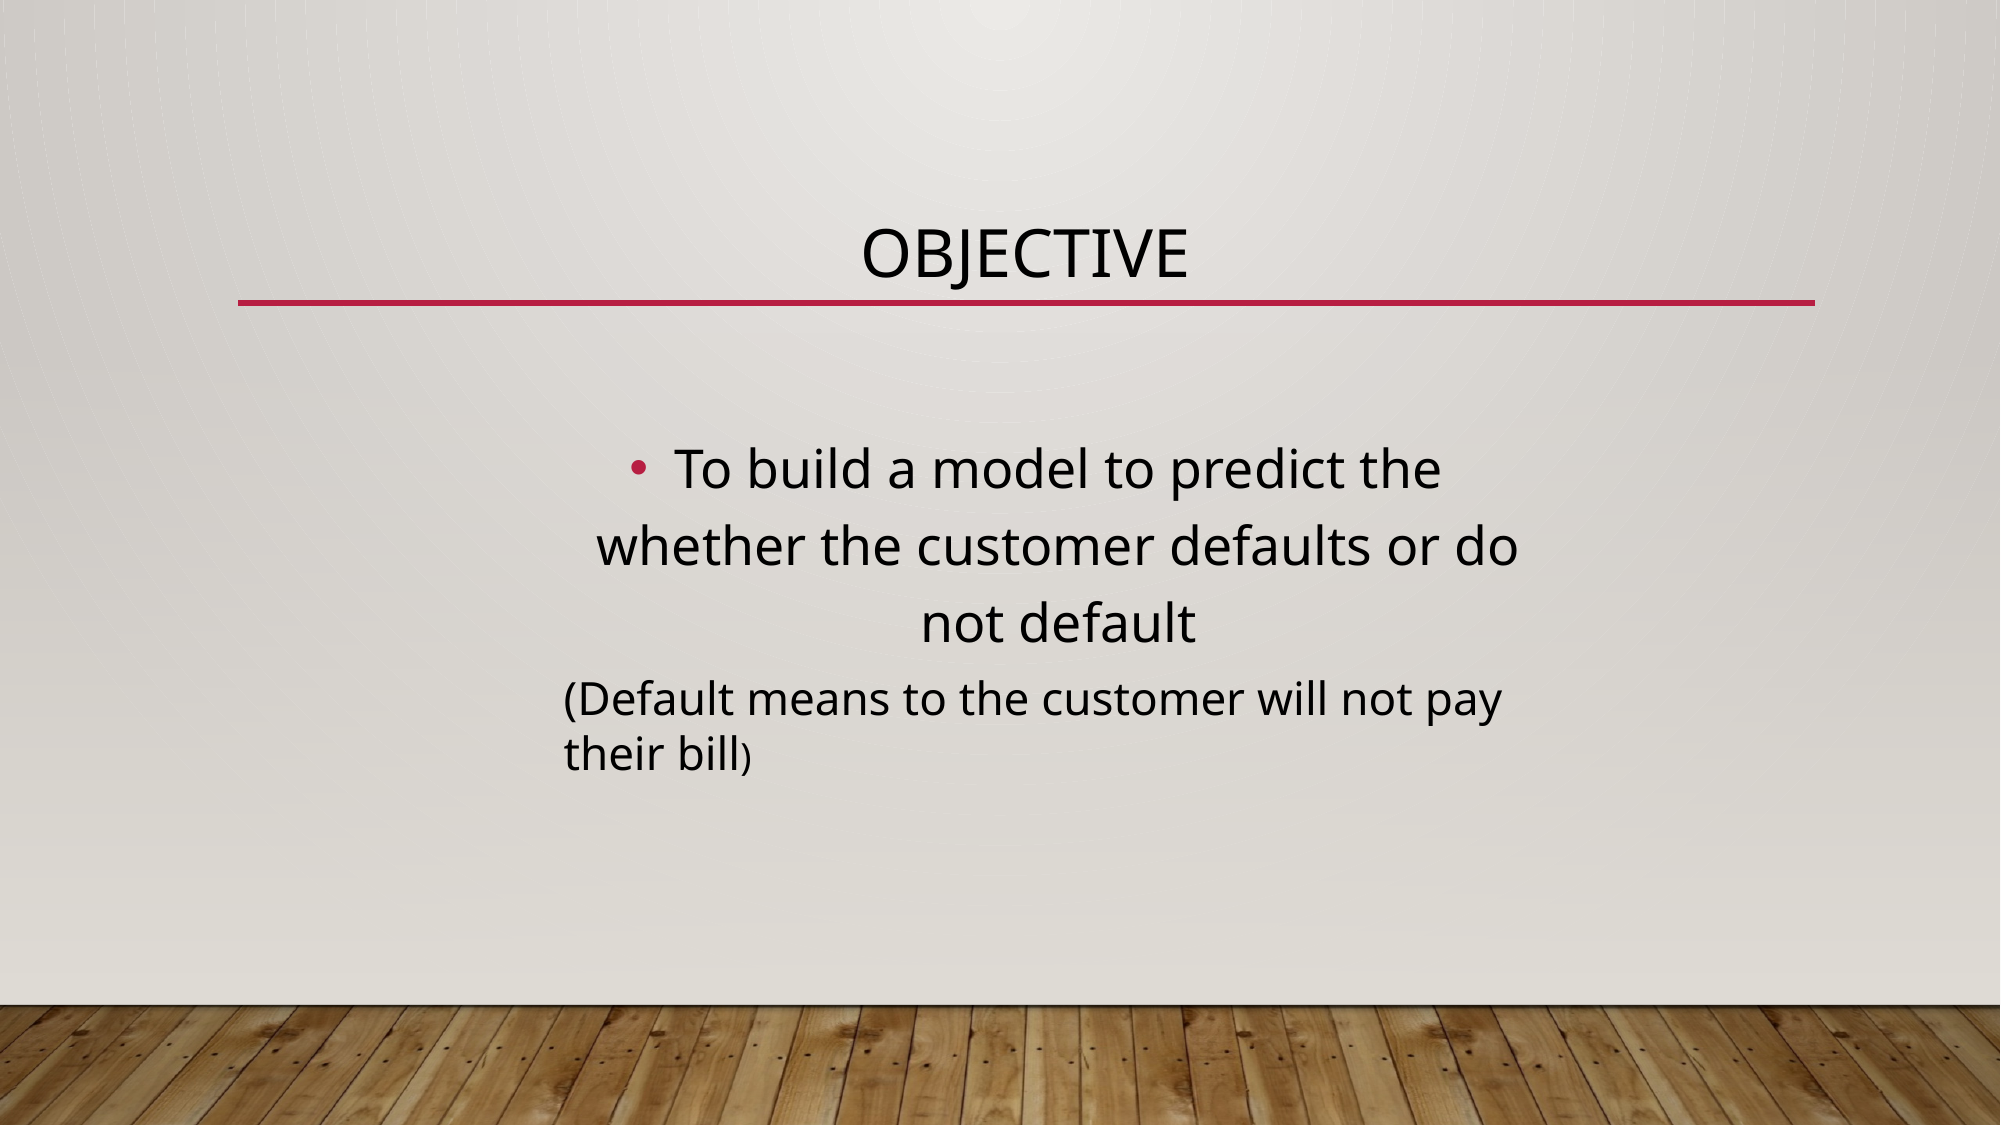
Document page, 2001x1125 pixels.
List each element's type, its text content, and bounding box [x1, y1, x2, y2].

picture [0, 1005, 2000, 1125]
text_box (Default means to the customer will not pay their bill) [548, 662, 1609, 788]
list To build a model to predict the whether the customer defaults or do not default [525, 414, 1558, 663]
title Objective [238, 212, 1814, 309]
